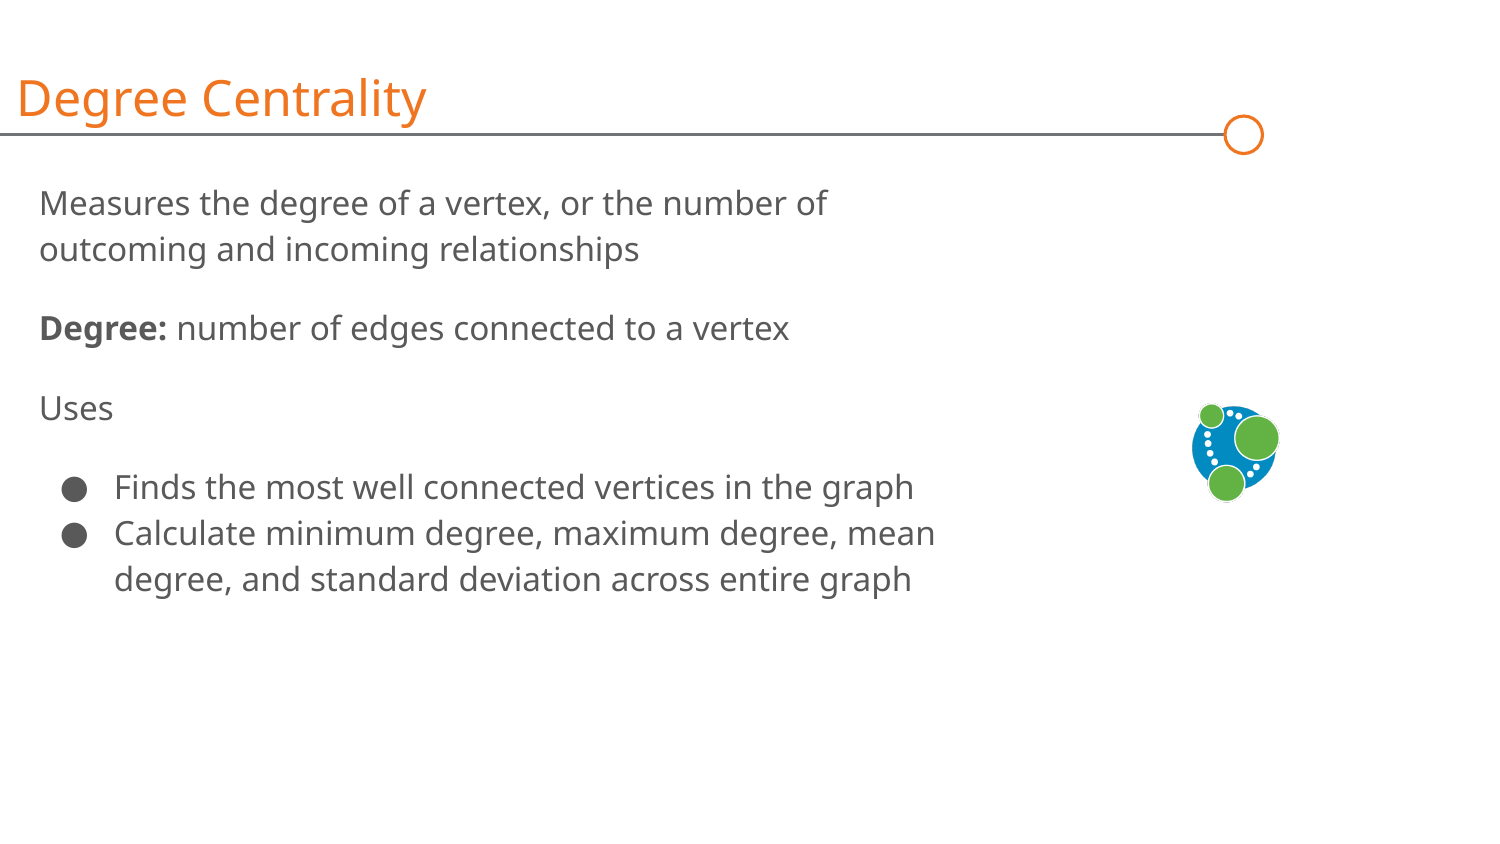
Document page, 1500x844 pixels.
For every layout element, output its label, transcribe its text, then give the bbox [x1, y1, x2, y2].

text_box Measures the degree of a vertex, or the number of outcoming and incoming relationships Degree: number of edges connected to a vertex Uses Finds the most well connected vertices in the graph Calculate minimum degree, maximum degree, mean degree, and standard deviation across entire graph [23, 161, 993, 722]
list Degree Centrality [1, 6, 1213, 135]
picture [1184, 402, 1285, 503]
